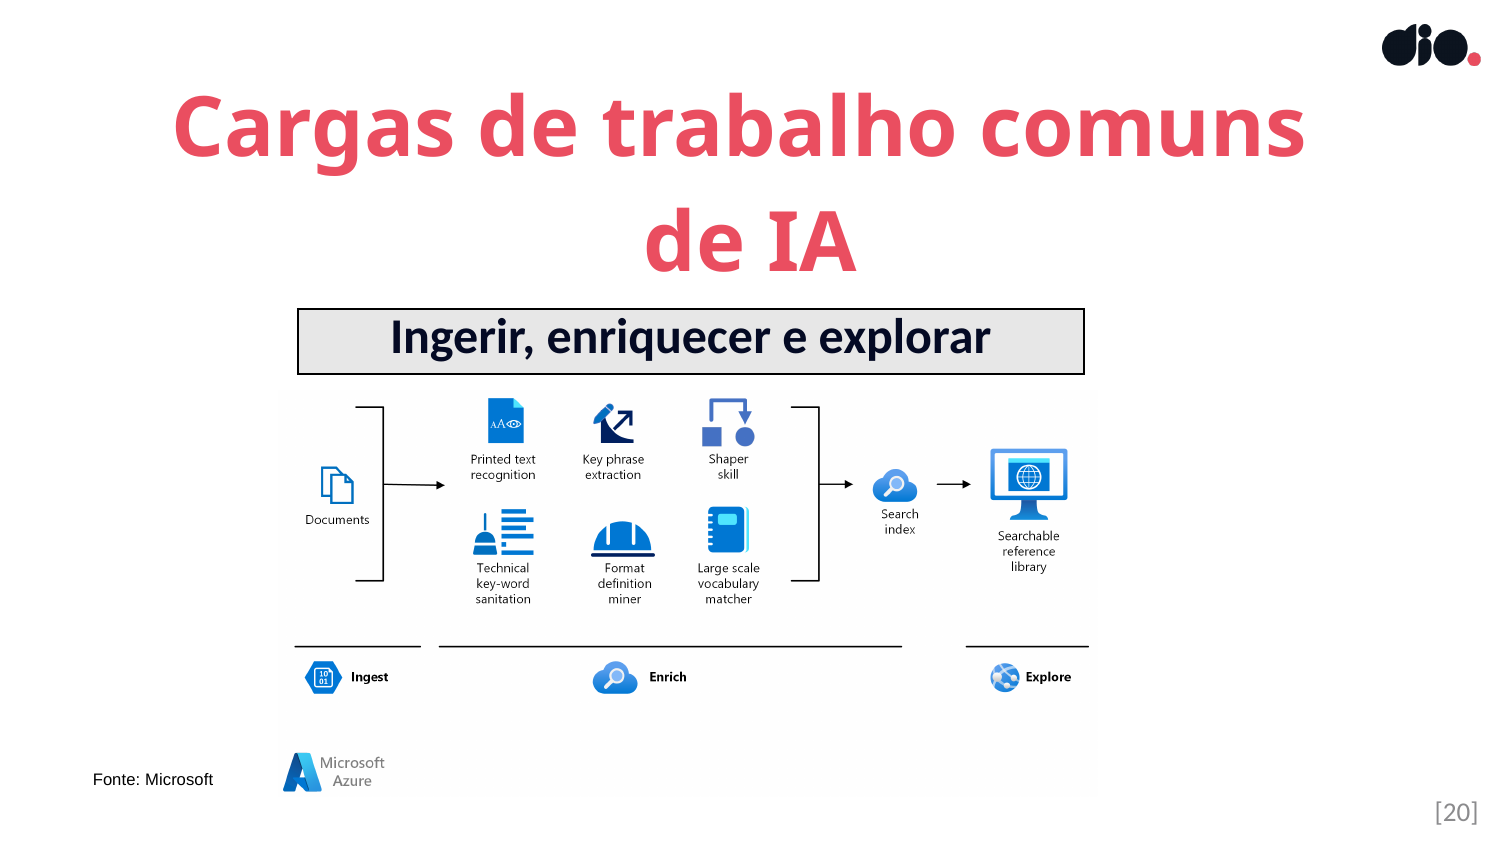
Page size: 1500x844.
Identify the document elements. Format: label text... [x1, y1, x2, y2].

text_box Cargas de trabalho comuns de IA [92, 104, 1408, 243]
picture [1382, 24, 1481, 66]
text_box Fonte: Microsoft [78, 760, 229, 796]
slide_number [20] [1403, 779, 1494, 844]
picture [277, 390, 1098, 797]
table_header Ingerir, enriquecer e explorar [299, 310, 1083, 373]
